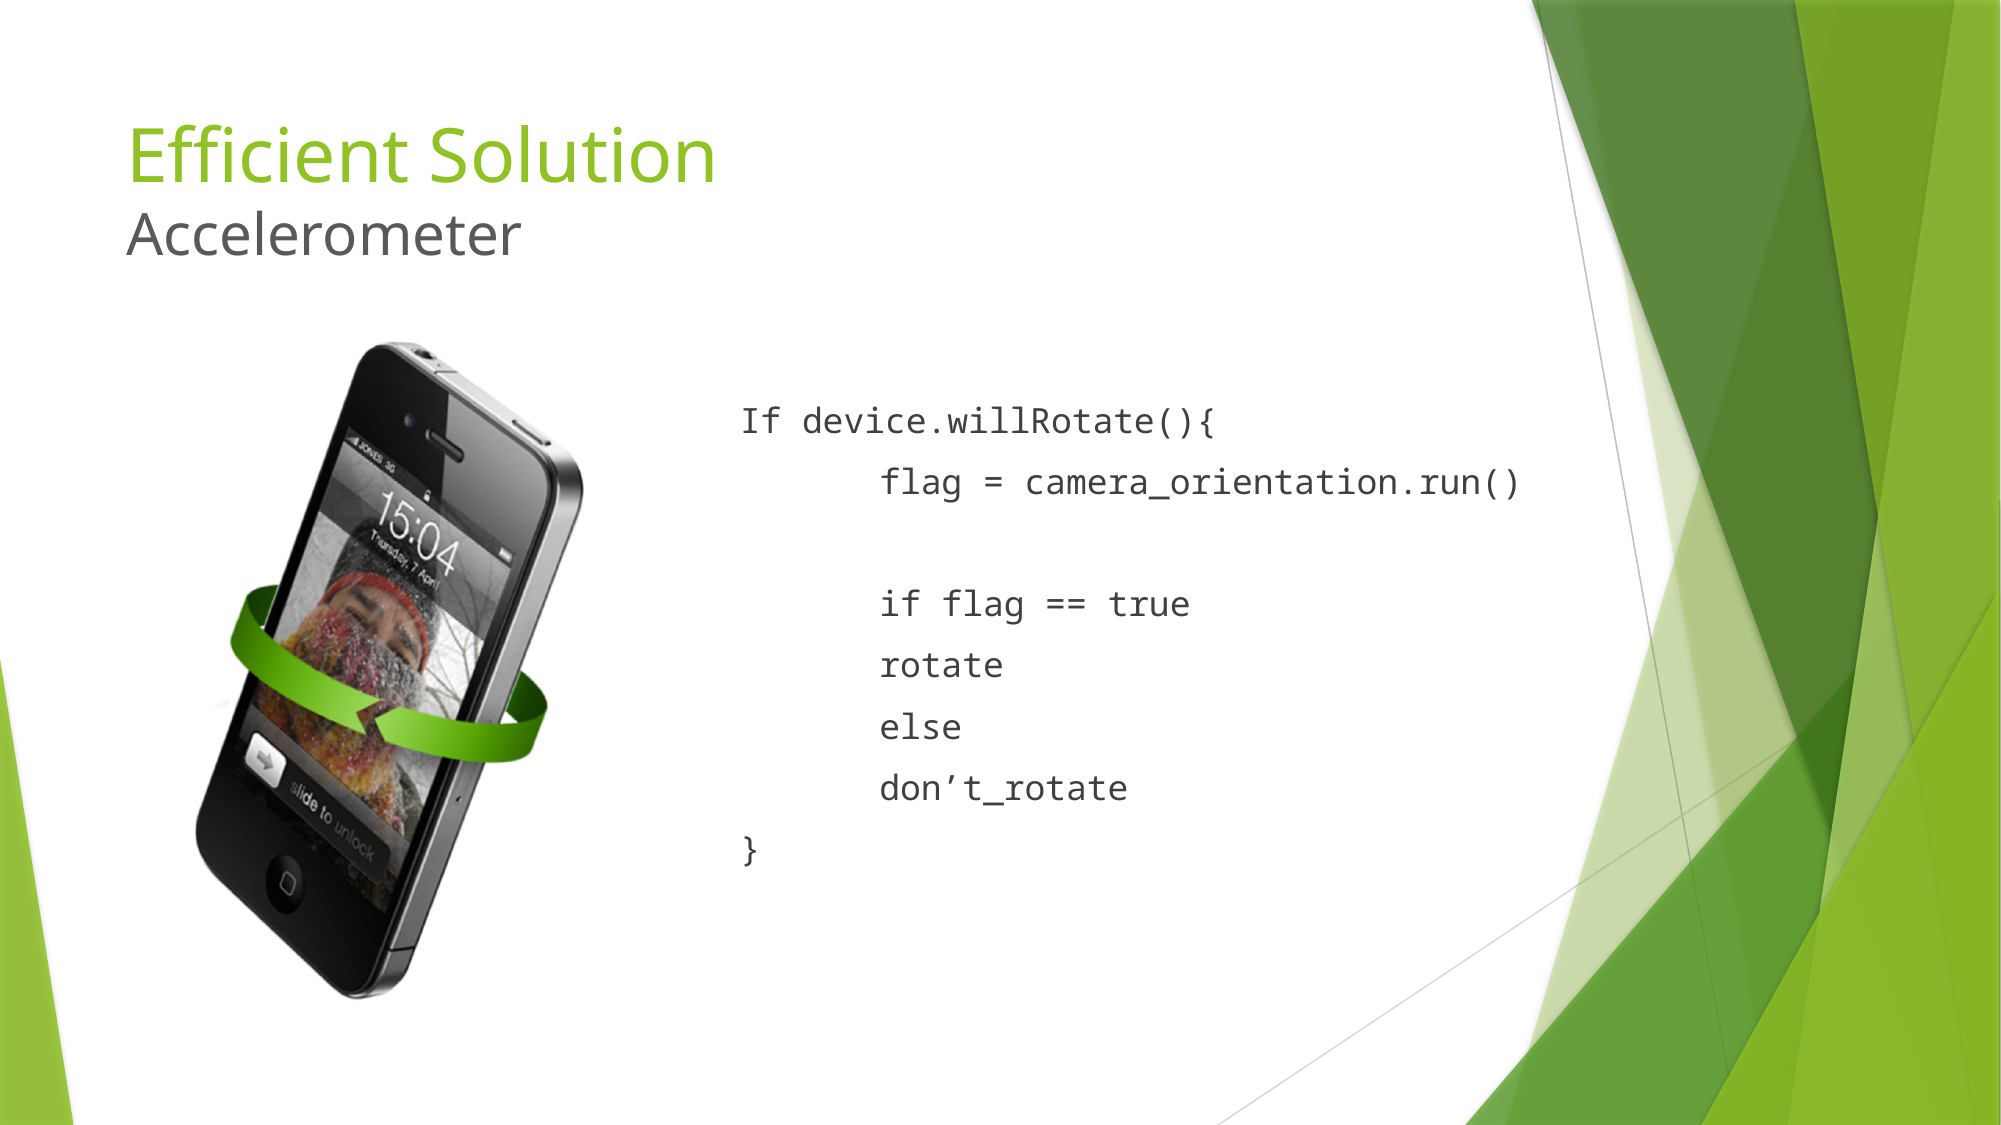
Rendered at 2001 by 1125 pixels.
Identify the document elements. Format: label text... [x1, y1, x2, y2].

picture [67, 318, 710, 1029]
list If device.willRotate(){ flag = camera_orientation.run() if flag == true rotate else don’t_rotate } [724, 390, 1544, 911]
title Efficient Solution Accelerometer [111, 99, 1522, 317]
